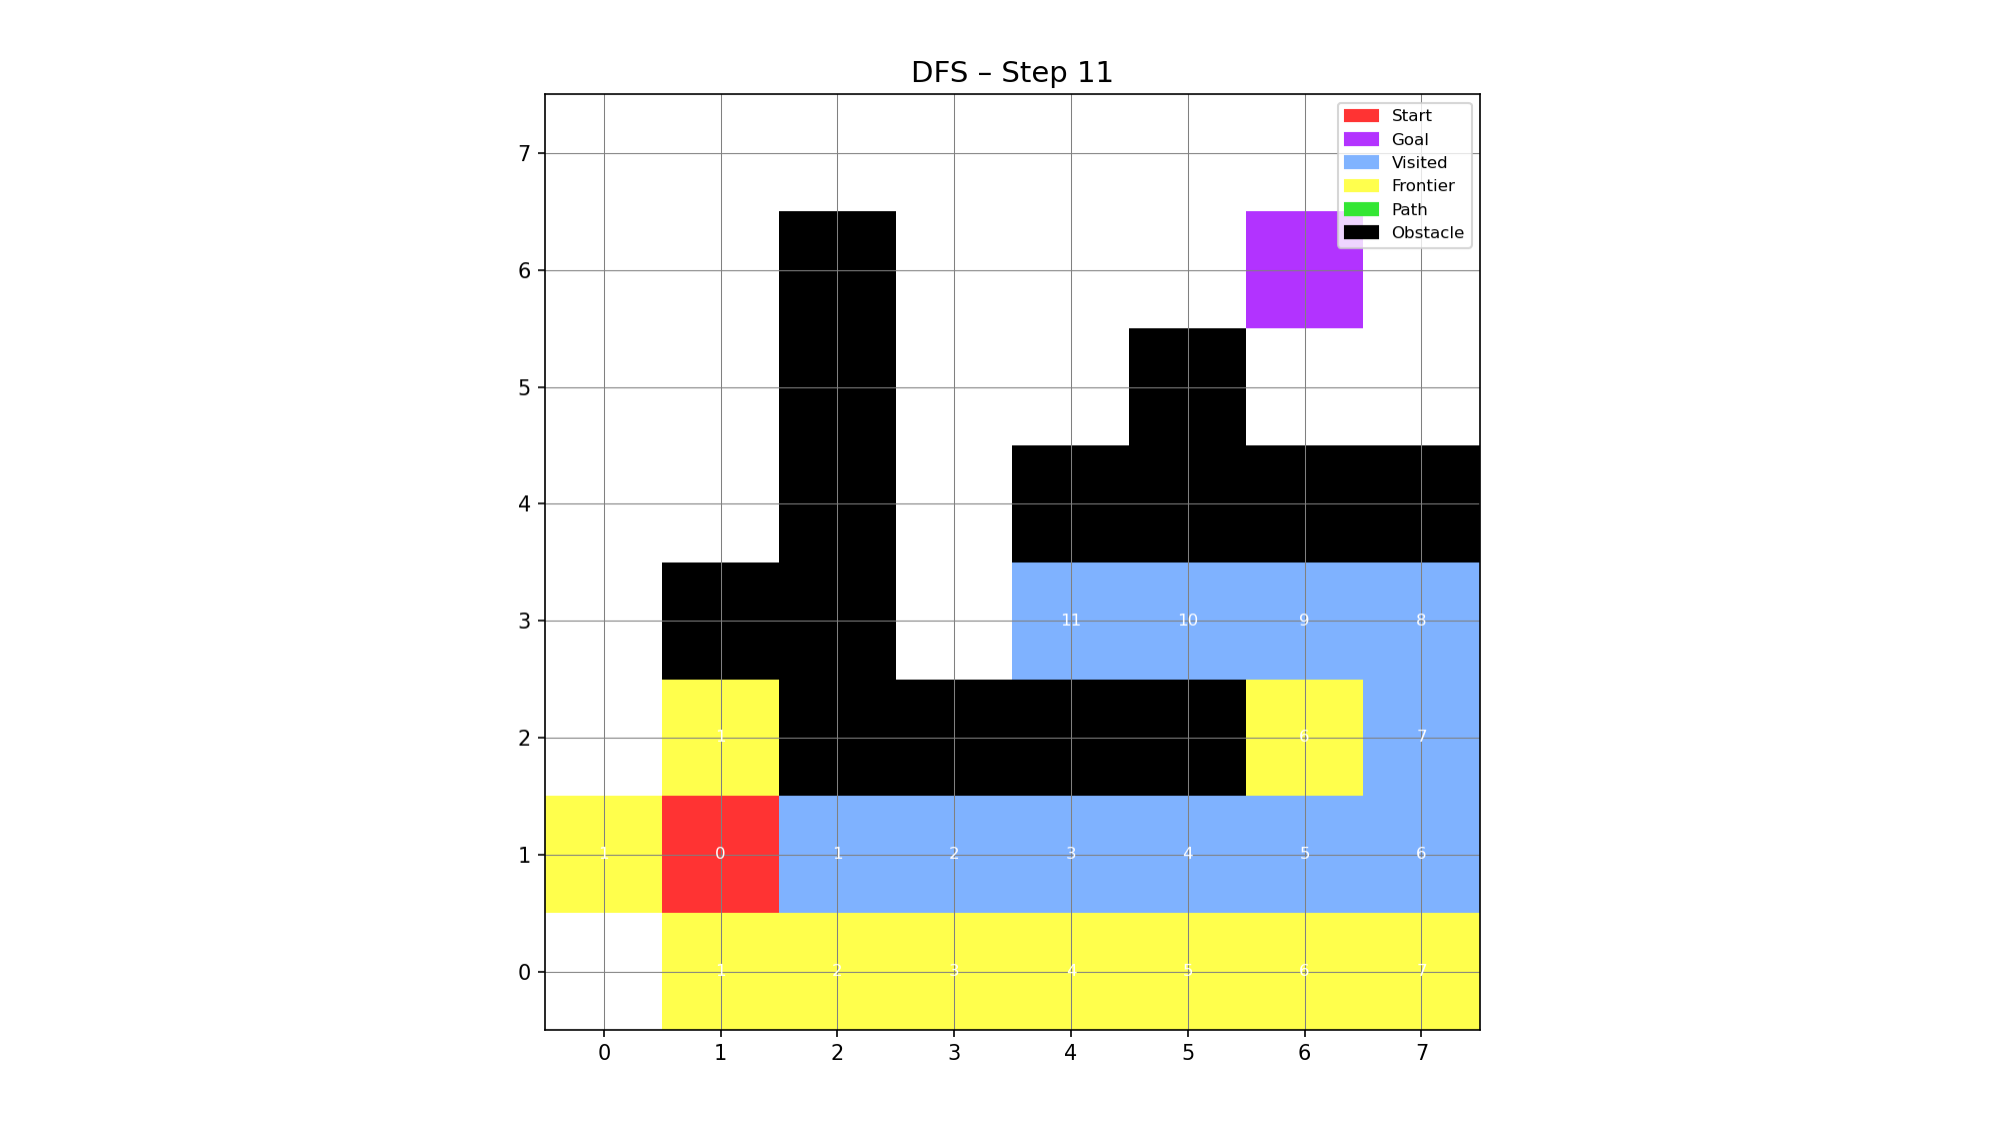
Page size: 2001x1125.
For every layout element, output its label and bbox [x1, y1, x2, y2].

picture [474, 37, 1526, 1088]
